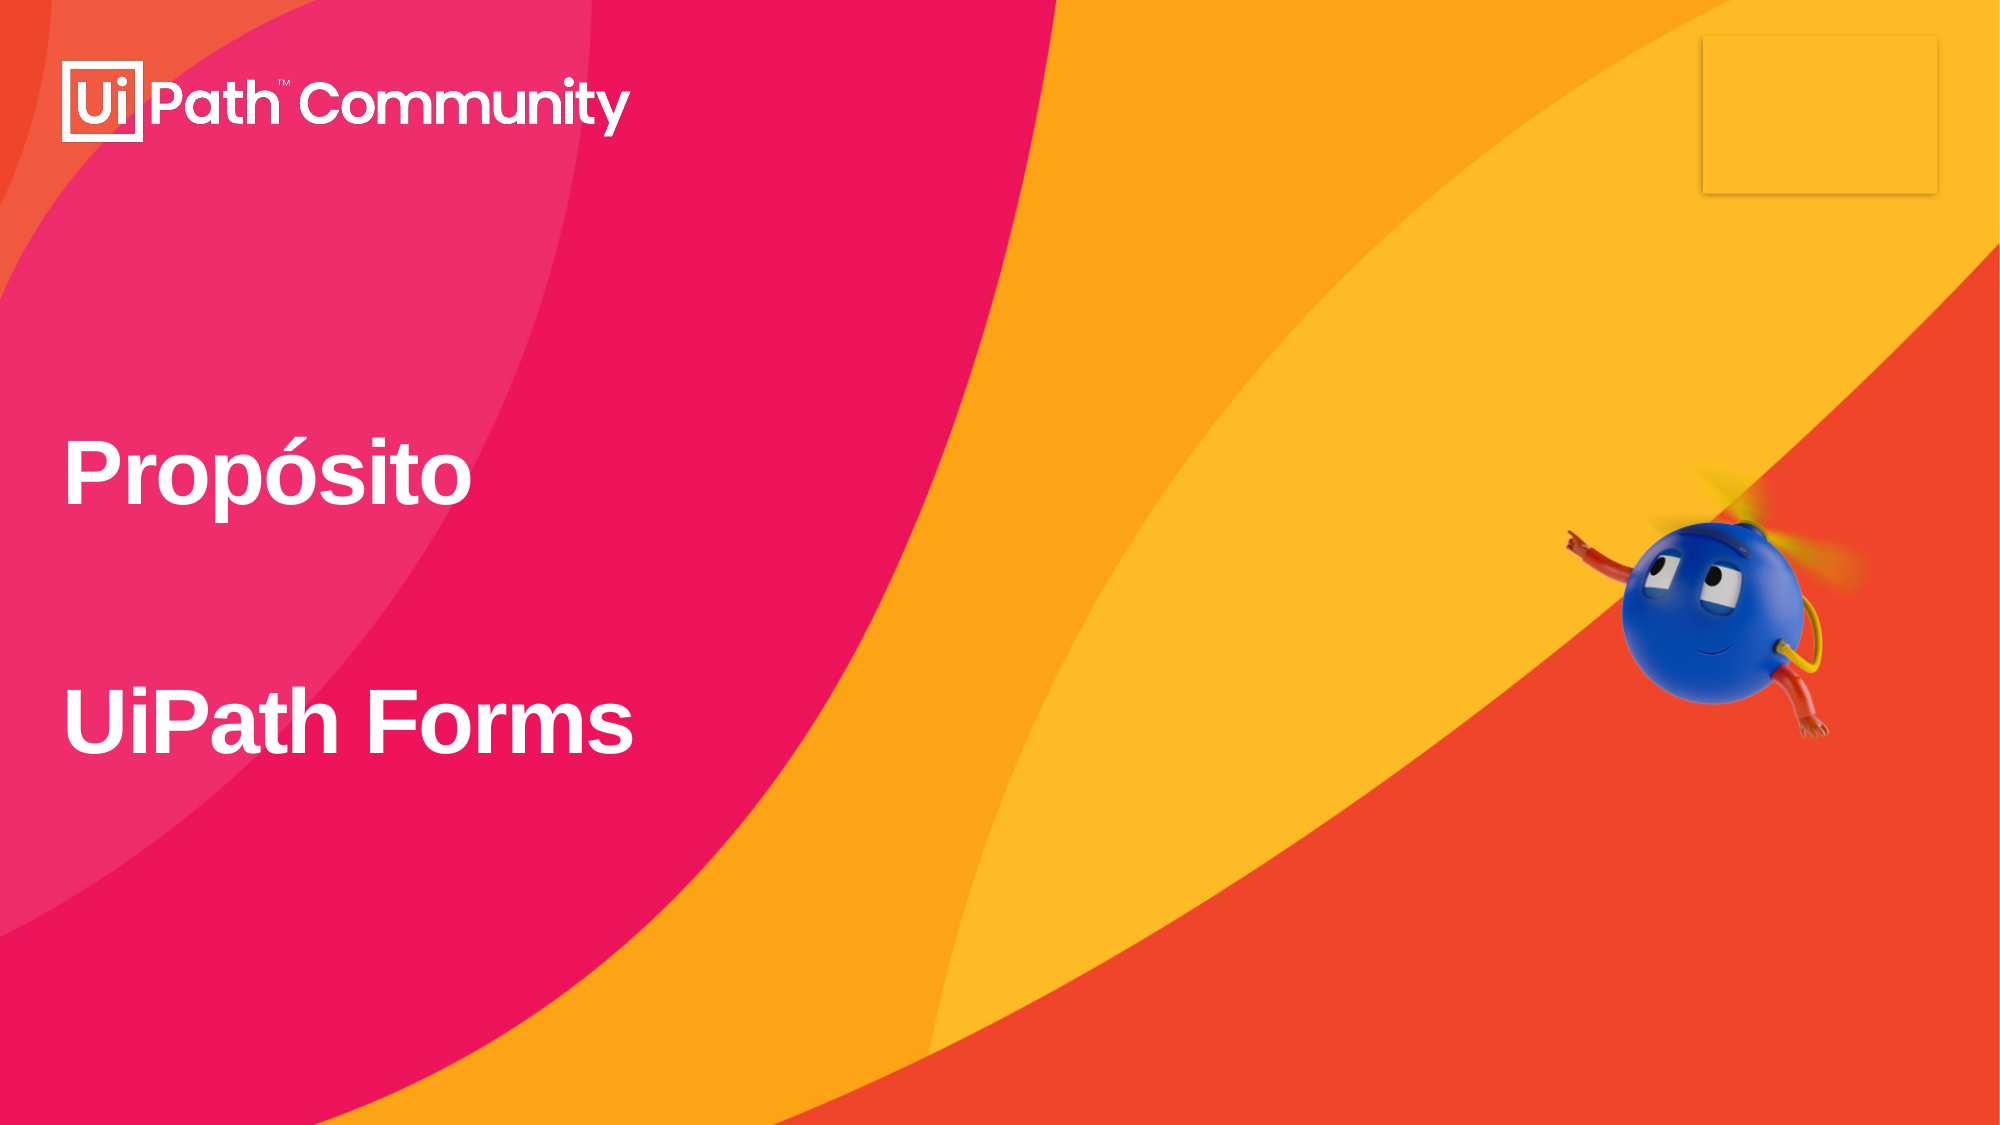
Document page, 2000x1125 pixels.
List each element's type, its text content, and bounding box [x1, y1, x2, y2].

title Propósito [62, 304, 1319, 523]
subtitle UiPath Forms [62, 662, 1318, 911]
picture [0, 0, 2000, 1125]
